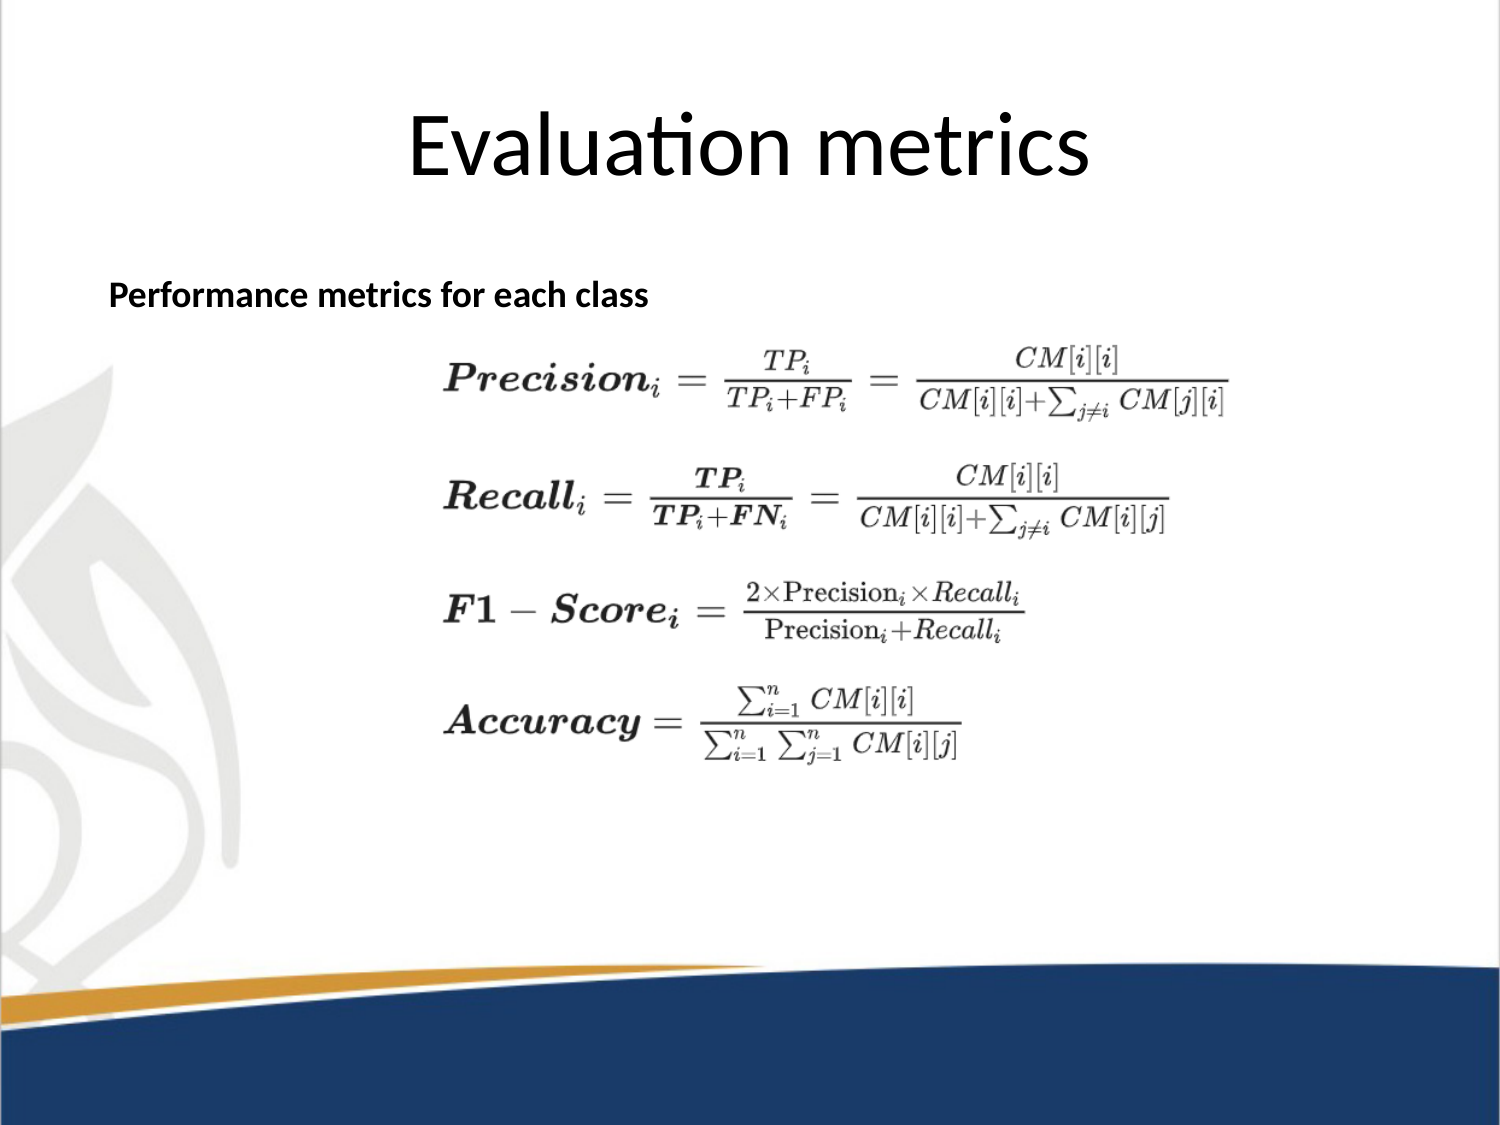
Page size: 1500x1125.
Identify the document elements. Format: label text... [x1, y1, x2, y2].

title Evaluation metrics [75, 45, 1425, 233]
picture [0, 0, 1500, 1125]
list Performance metrics for each class [75, 262, 1425, 1005]
